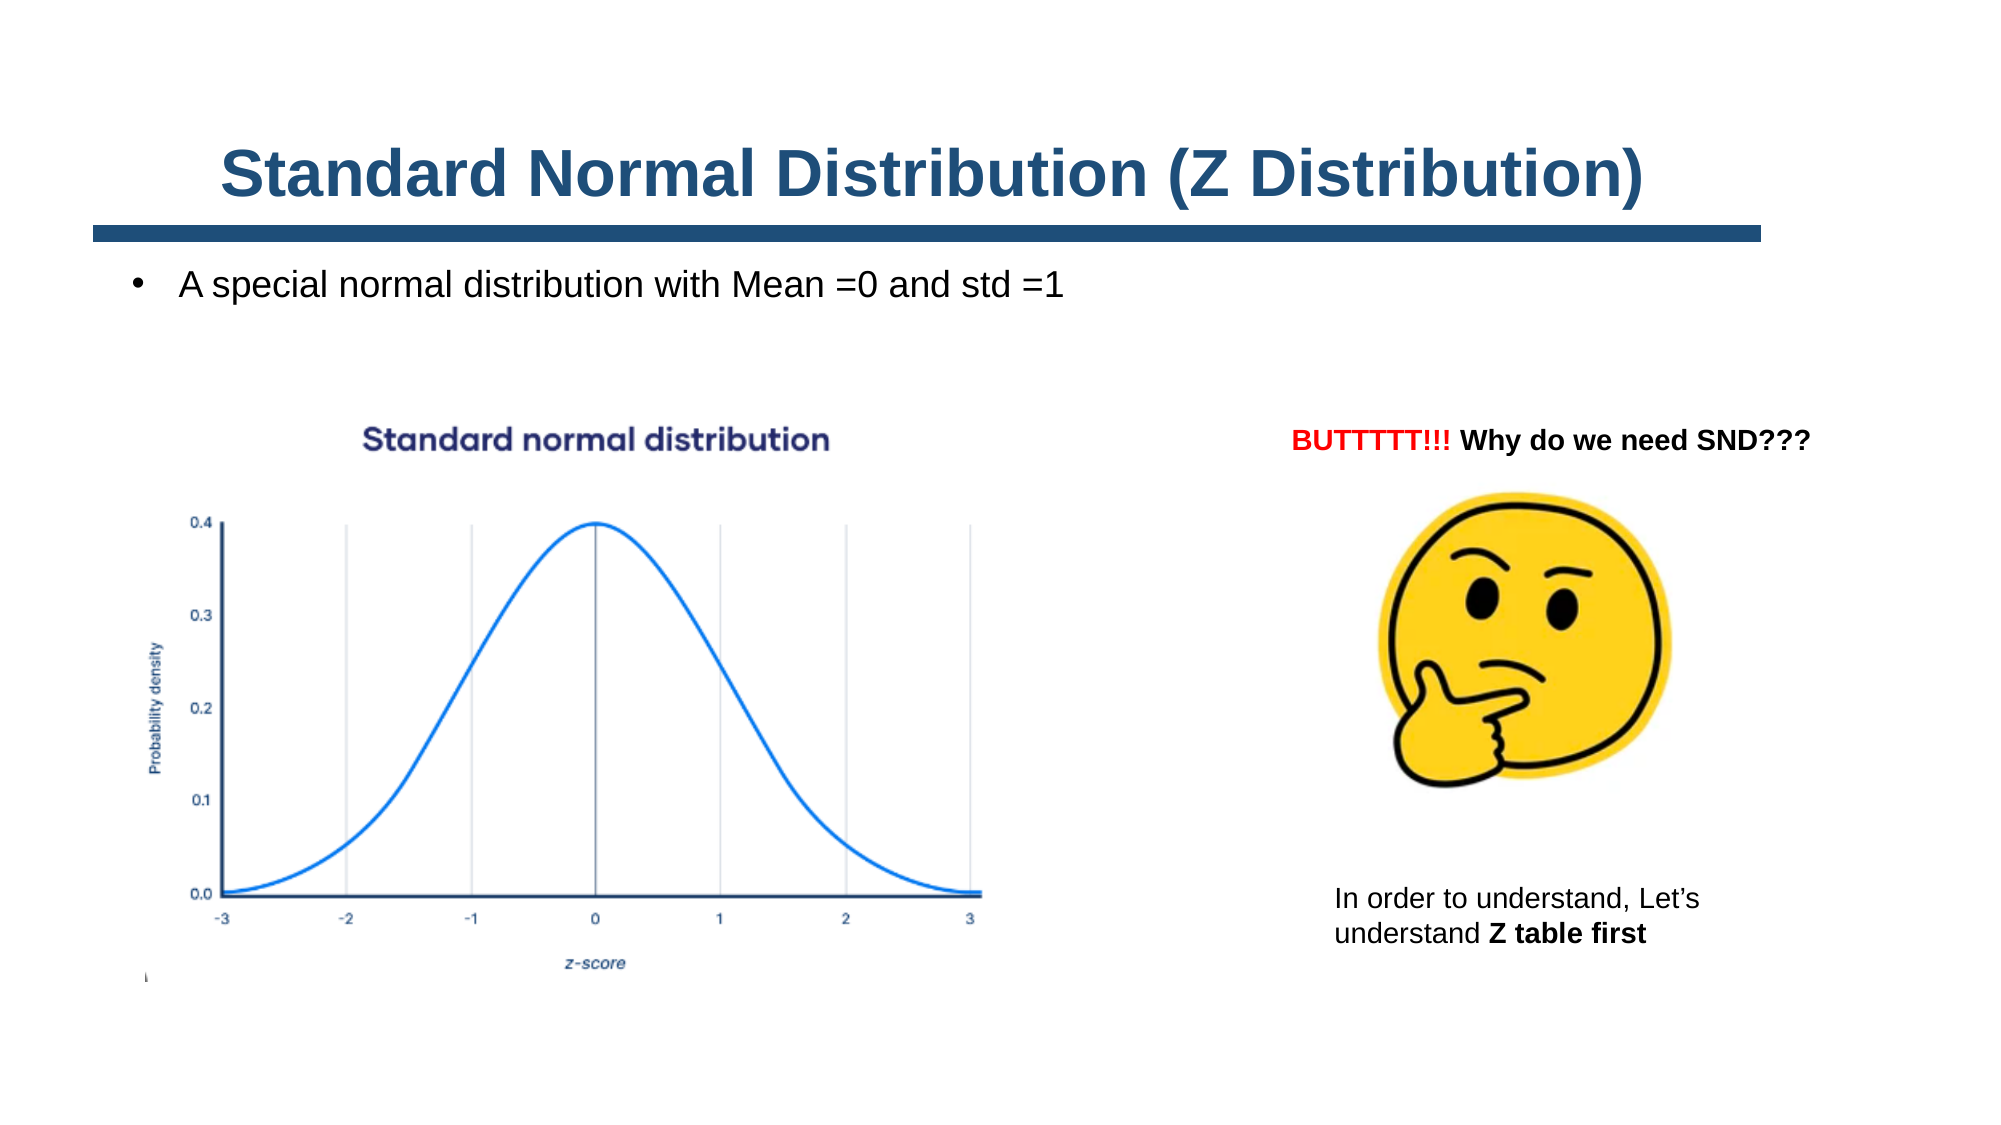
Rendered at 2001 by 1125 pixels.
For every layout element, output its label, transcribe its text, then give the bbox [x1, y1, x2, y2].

picture [1364, 466, 1681, 801]
text_box A special normal distribution with Mean =0 and std =1 [116, 253, 1081, 358]
picture [144, 387, 1001, 982]
text_box [91, 224, 1763, 244]
text_box In order to understand, Let’s understand Z table first [1319, 871, 1855, 957]
text_box Standard Normal Distribution (Z Distribution) [187, 120, 1680, 221]
text_box BUTTTTT!!! Why do we need SND??? [1276, 413, 1827, 464]
